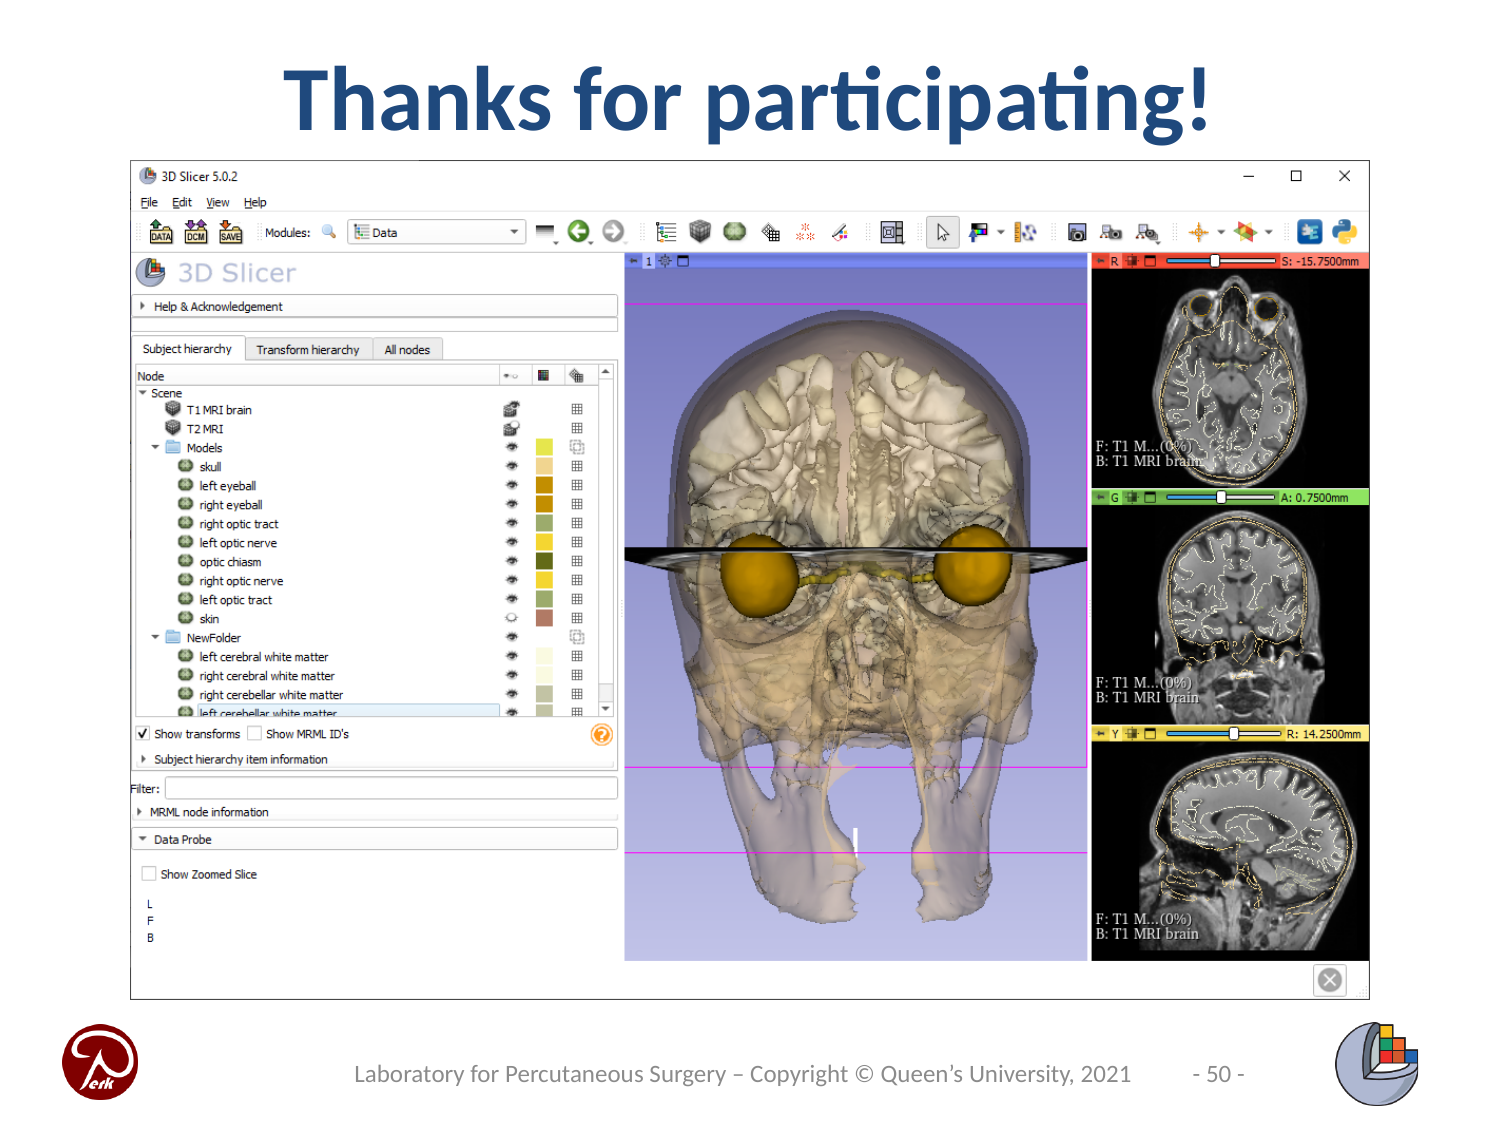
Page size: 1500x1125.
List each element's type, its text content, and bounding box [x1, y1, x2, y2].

picture [1335, 1022, 1419, 1106]
slide_number - 50 - [1175, 1042, 1263, 1103]
title Thanks for participating! [74, 0, 1426, 188]
picture [62, 1024, 138, 1100]
footer Laboratory for Percutaneous Surgery – Copyright © Queen’s University, 2021 [312, 1042, 1175, 1103]
picture [129, 160, 1370, 1001]
